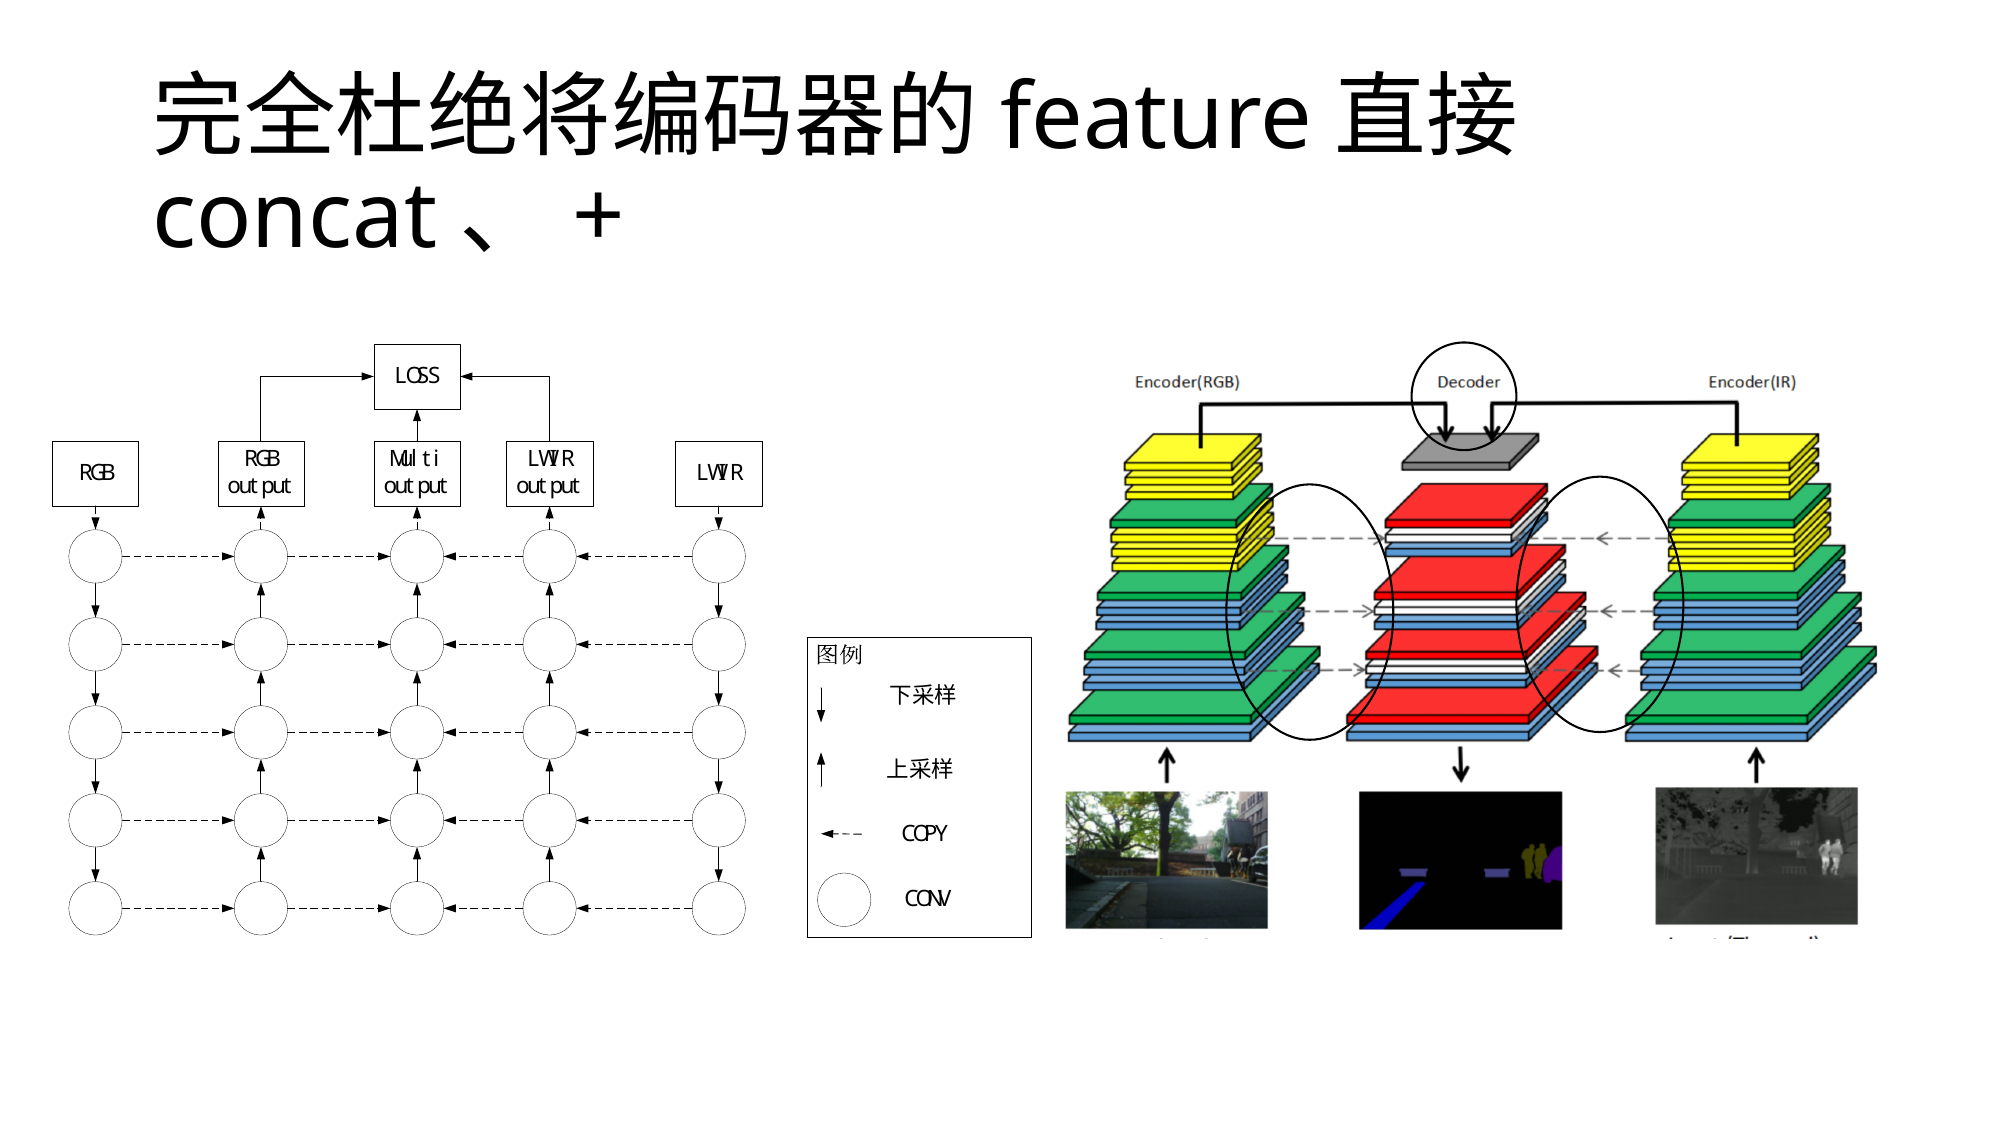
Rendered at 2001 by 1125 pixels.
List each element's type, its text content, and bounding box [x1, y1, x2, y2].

title 完全杜绝将编码器的feature直接concat、+ [137, 59, 1863, 278]
text_box [1416, 341, 1512, 371]
picture [50, 342, 1034, 939]
picture [1062, 371, 1891, 939]
